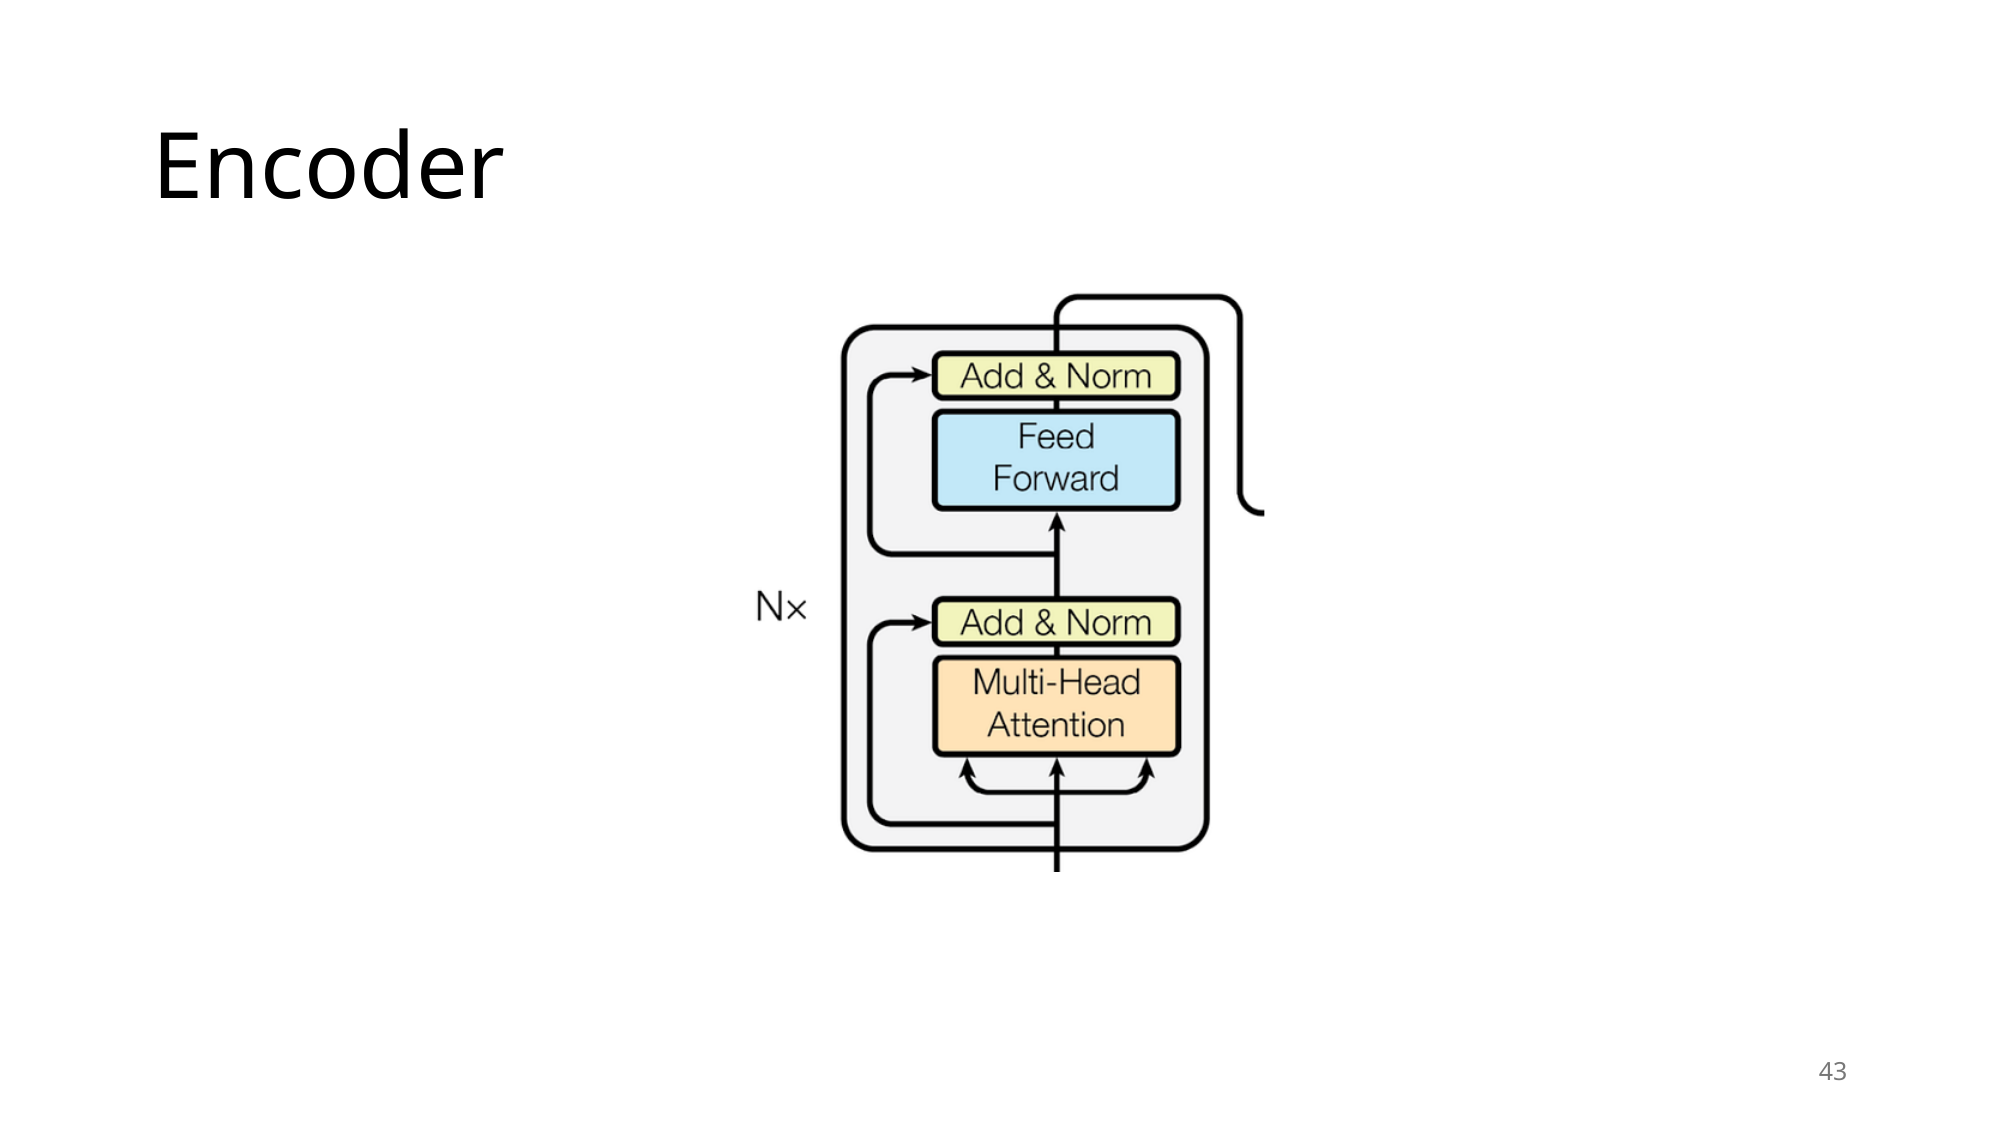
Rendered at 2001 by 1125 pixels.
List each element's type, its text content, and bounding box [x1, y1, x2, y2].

picture [734, 252, 1265, 872]
title Encoder [137, 59, 1863, 278]
slide_number 43 [1412, 1042, 1863, 1103]
